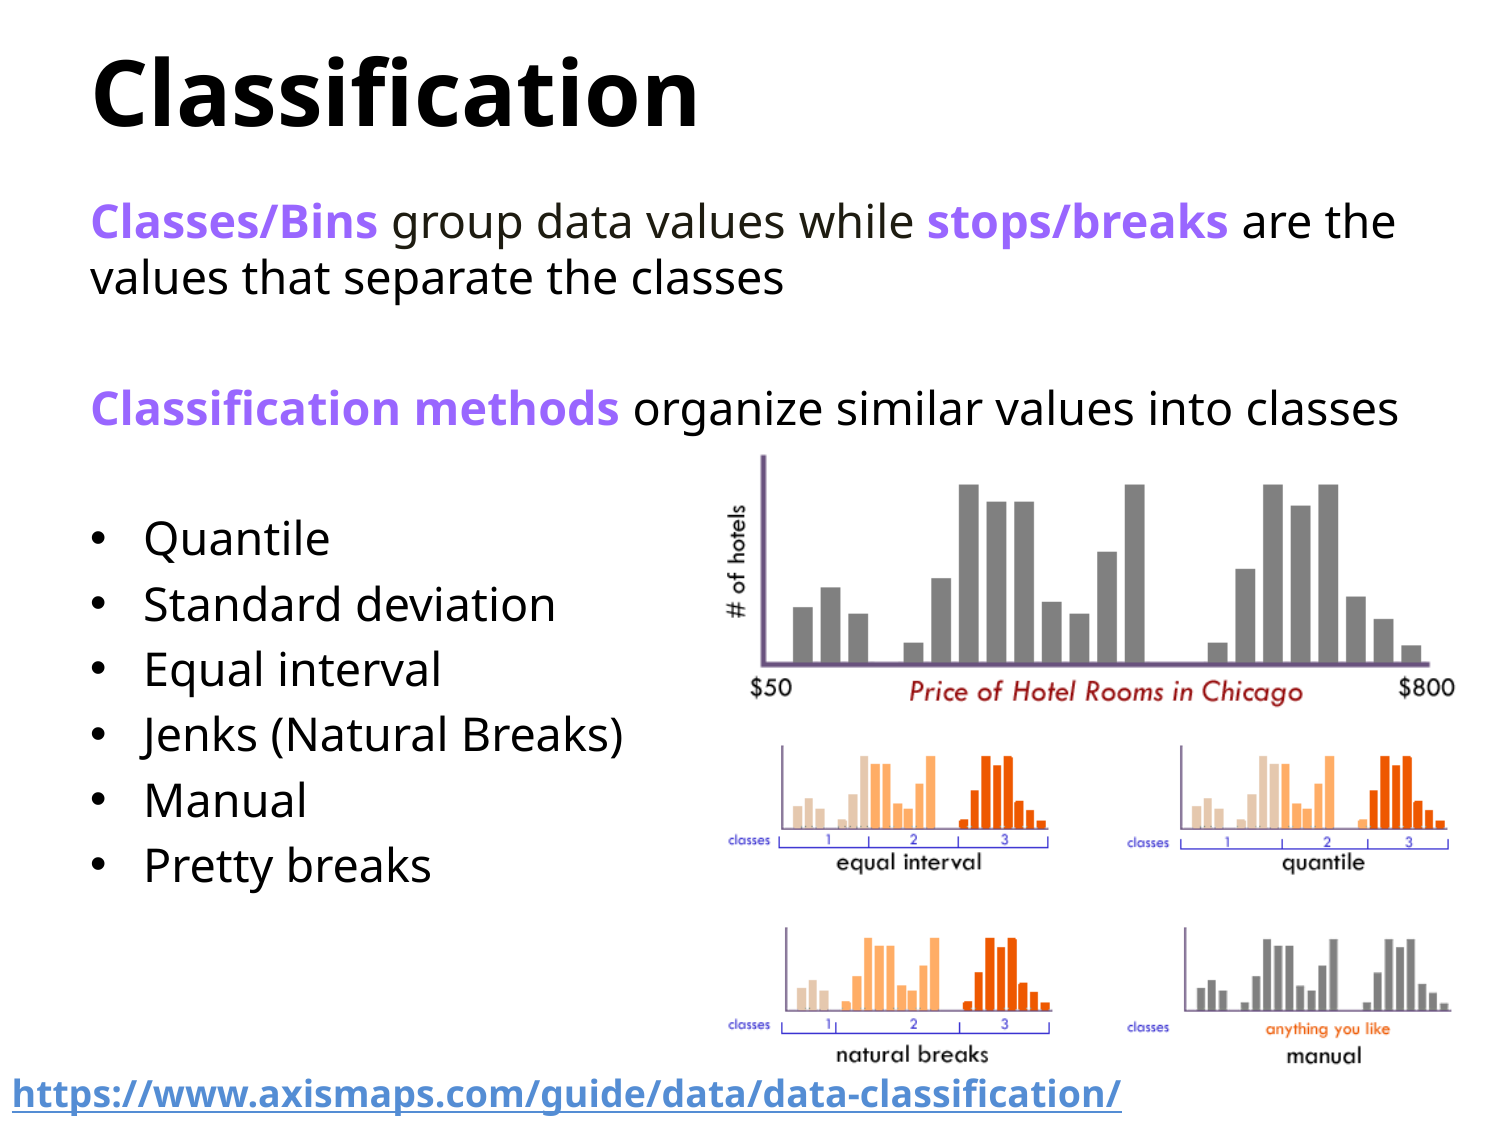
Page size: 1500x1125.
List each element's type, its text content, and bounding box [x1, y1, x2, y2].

picture [700, 432, 1495, 1083]
title Classification [75, 0, 1425, 183]
text_box https://www.axismaps.com/guide/data/data-classification/ [0, 1062, 1415, 1125]
list Classes/Bins group data values while stops/breaks are the values that separate the classes Classification methods organize similar values into classes Quantile Standard deviation Equal interval Jenks (Natural Breaks) Manual Pretty breaks [75, 184, 1425, 927]
